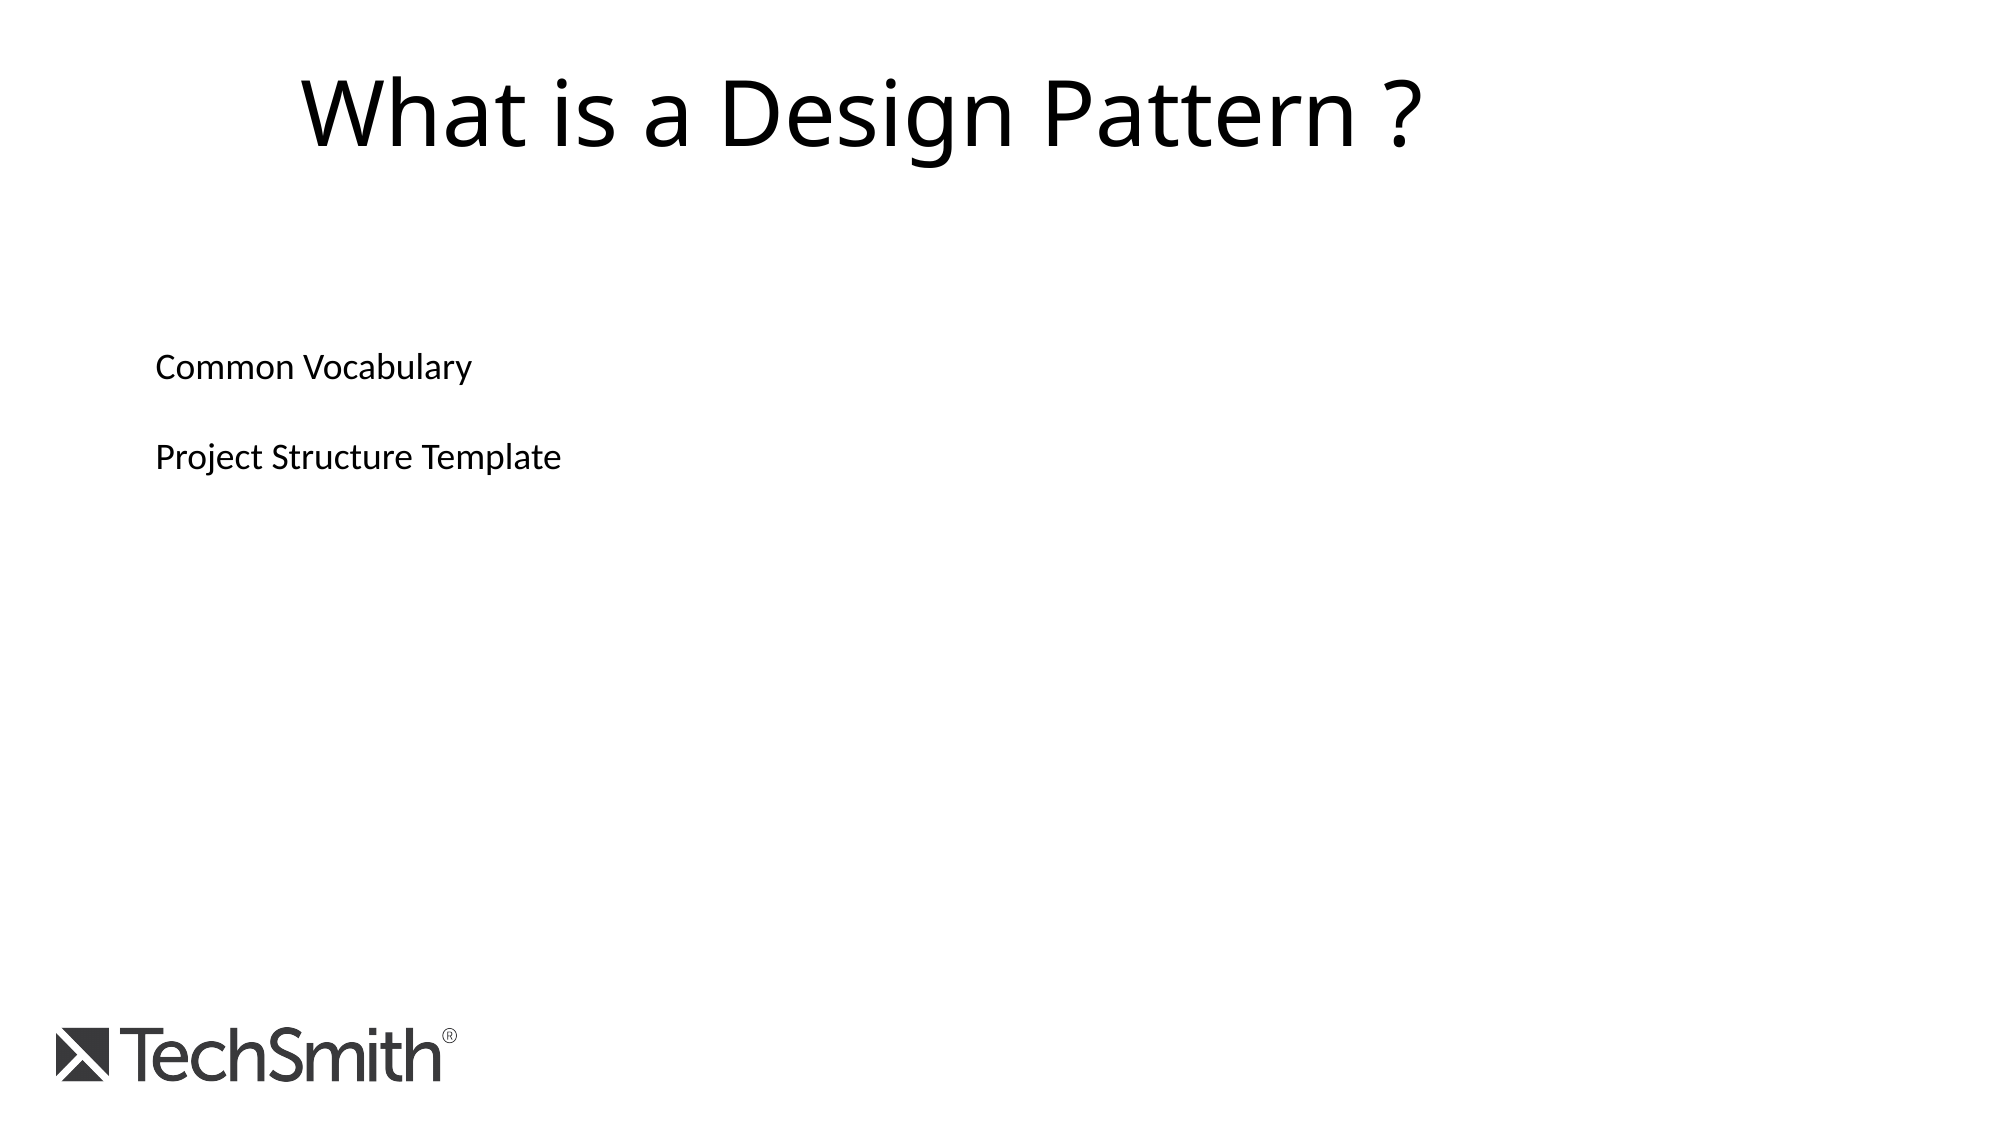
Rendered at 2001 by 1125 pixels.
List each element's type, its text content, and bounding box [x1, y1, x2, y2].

title What is a Design Pattern ? [0, 59, 1725, 278]
picture [56, 1027, 457, 1082]
list Common Vocabulary Project Structure Template [140, 334, 1866, 809]
